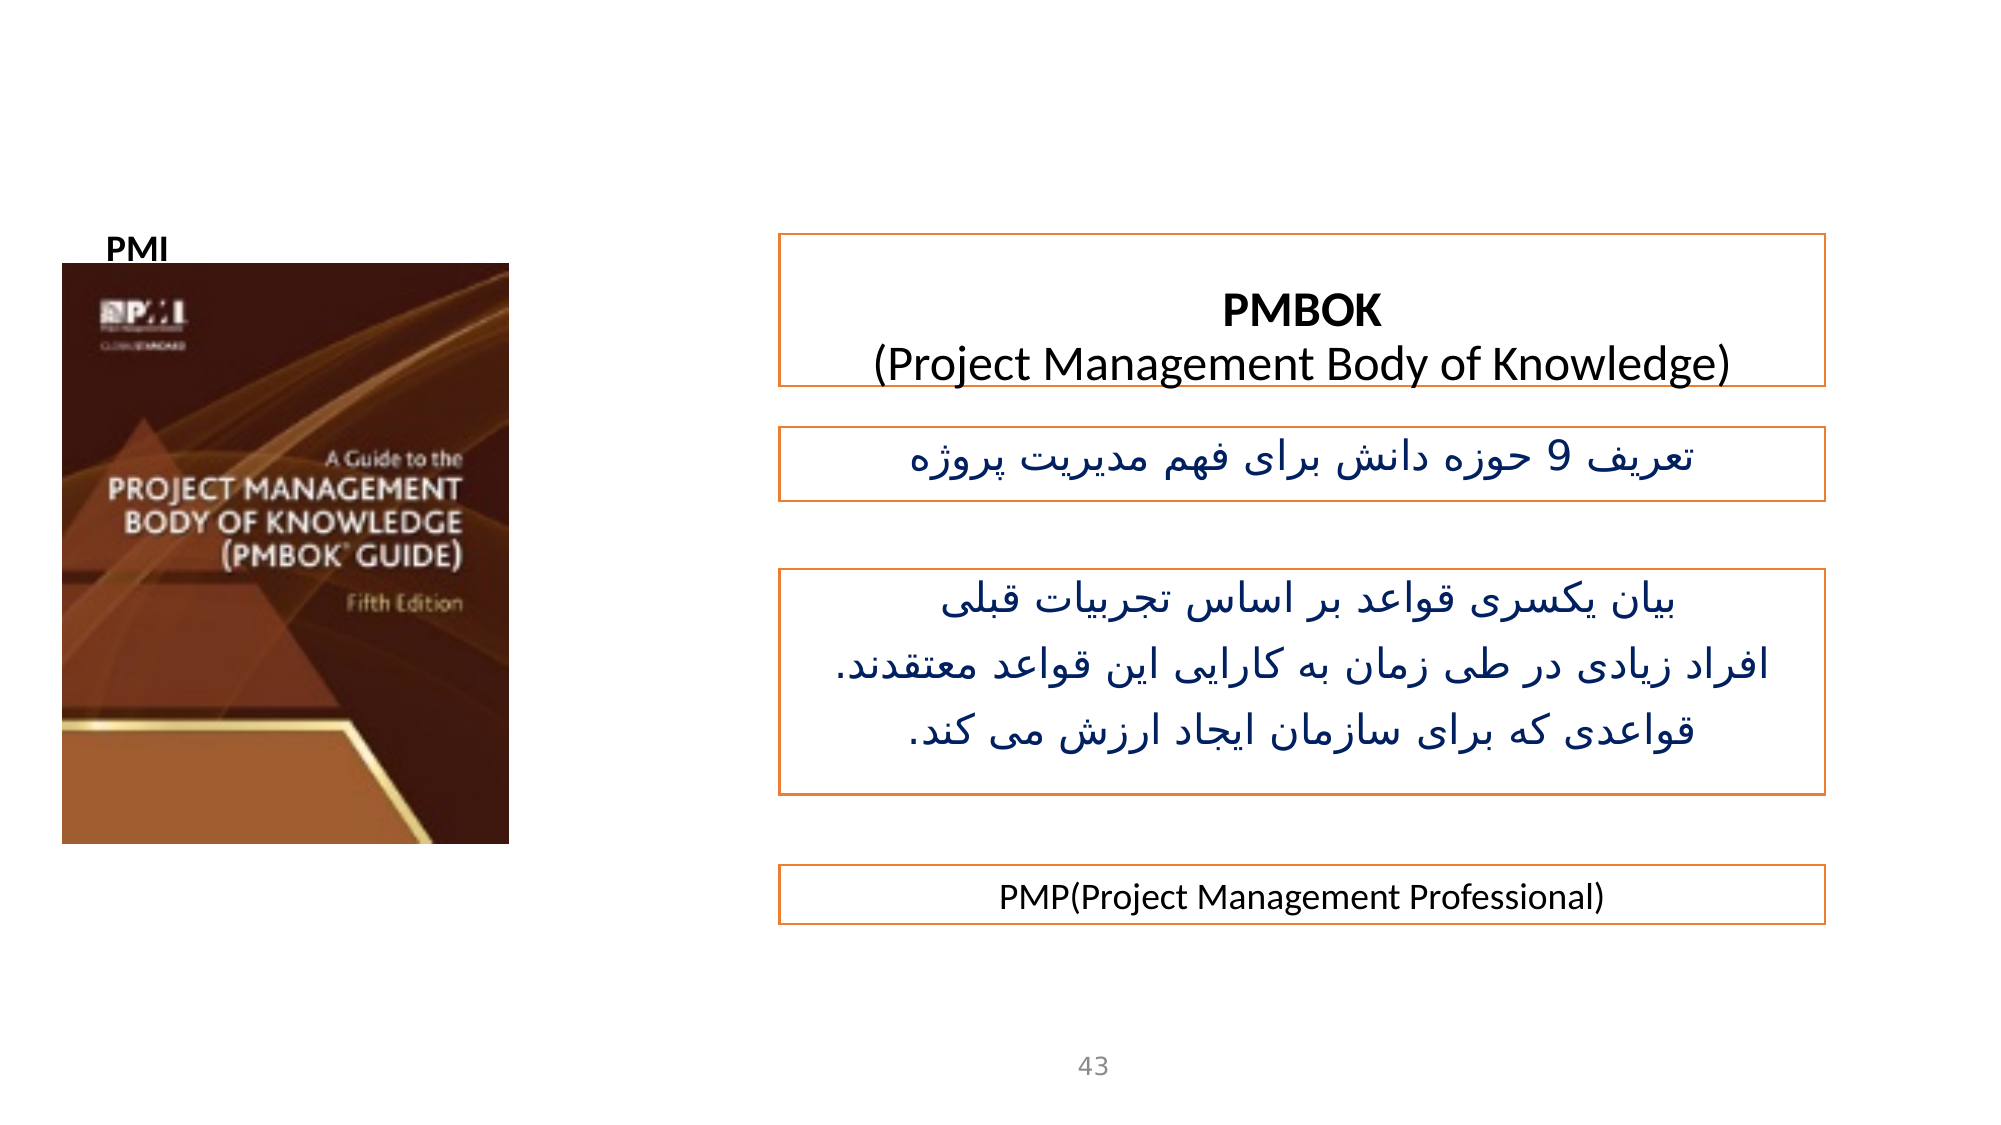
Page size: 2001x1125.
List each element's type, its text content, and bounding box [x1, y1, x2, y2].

text_box PMI [91, 216, 184, 263]
text_box تعریف 9 حوزه دانش برای فهم مدیریت پروژه [778, 426, 1826, 502]
title PMBOK (Project Management Body of Knowledge) [778, 233, 1826, 387]
list بیان یکسری قواعد بر اساس تجربیات قبلی افراد زیادی در طی زمان به کارایی این قواعد معتقدند. قواعدی که برای سازمان ایجاد ارزش می کند. [778, 568, 1826, 796]
picture [62, 263, 509, 844]
slide_number 43 [674, 1035, 1125, 1096]
text_box PMP(Project Management Professional) [778, 864, 1826, 925]
